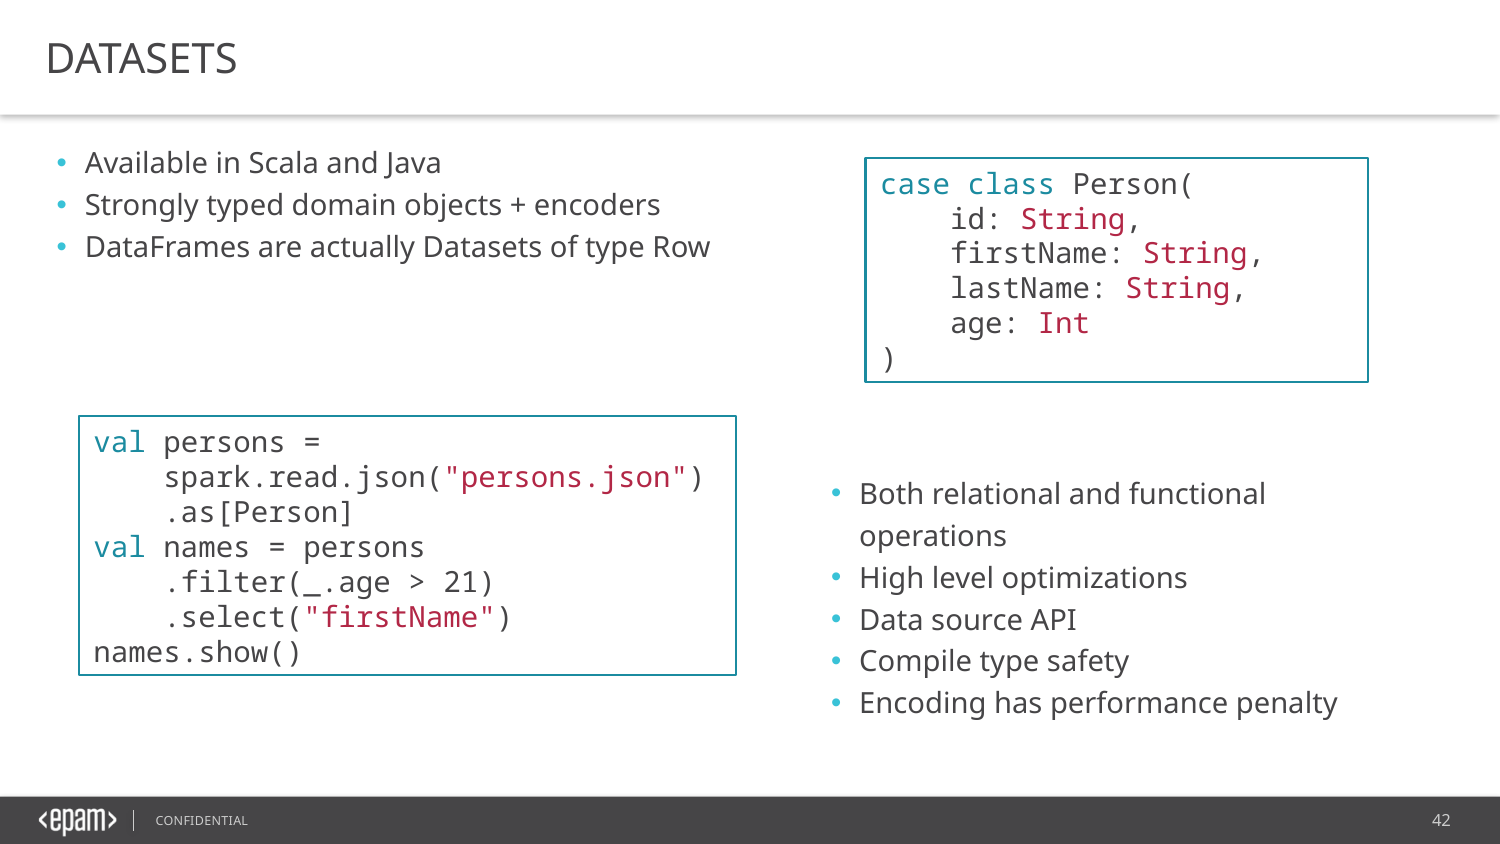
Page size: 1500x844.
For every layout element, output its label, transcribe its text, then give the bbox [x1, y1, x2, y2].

picture [38, 808, 117, 837]
text_box case class Person( id: String, firstName: String, lastName: String, age: Int ) [865, 157, 1368, 383]
list Datasets [0, 0, 1500, 115]
text_box Available in Scala and Java Strongly typed domain objects + encoders DataFrames are actually Datasets of type Row [45, 132, 820, 288]
text_box Both relational and functional operations High level optimizations Data source API Compile type safety Encoding has performance penalty [819, 462, 1428, 679]
text_box val persons = spark.read.json("persons.json") .as[Person] val names = persons .filter(_.age > 21) .select("firstName") names.show() [78, 415, 736, 676]
